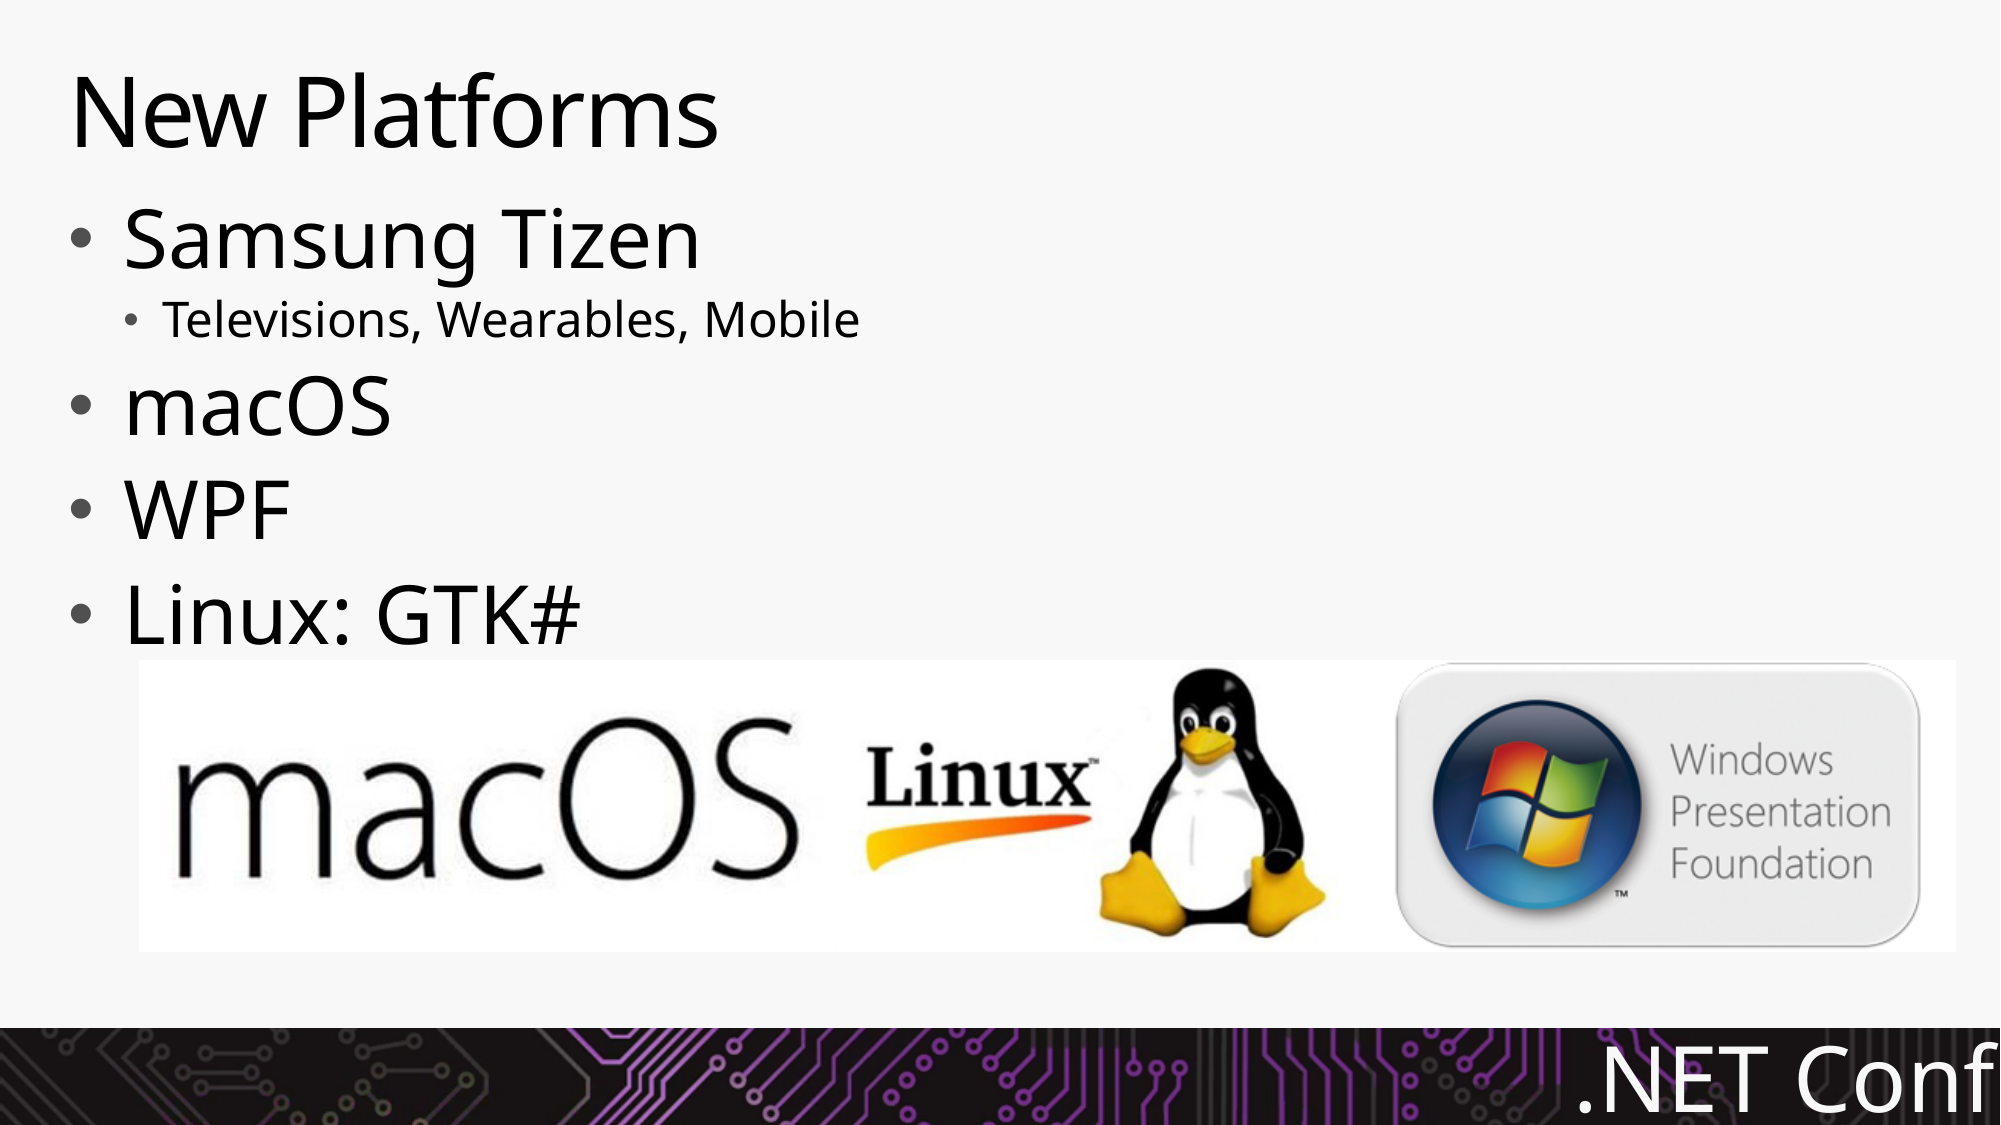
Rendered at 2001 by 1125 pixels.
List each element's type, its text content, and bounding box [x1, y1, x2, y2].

list Samsung Tizen Televisions, Wearables, Mobile macOS WPF Linux: GTK# [44, 196, 1956, 694]
picture [138, 660, 1957, 952]
picture [0, 1028, 2000, 1125]
title New Platforms [44, 47, 1957, 196]
